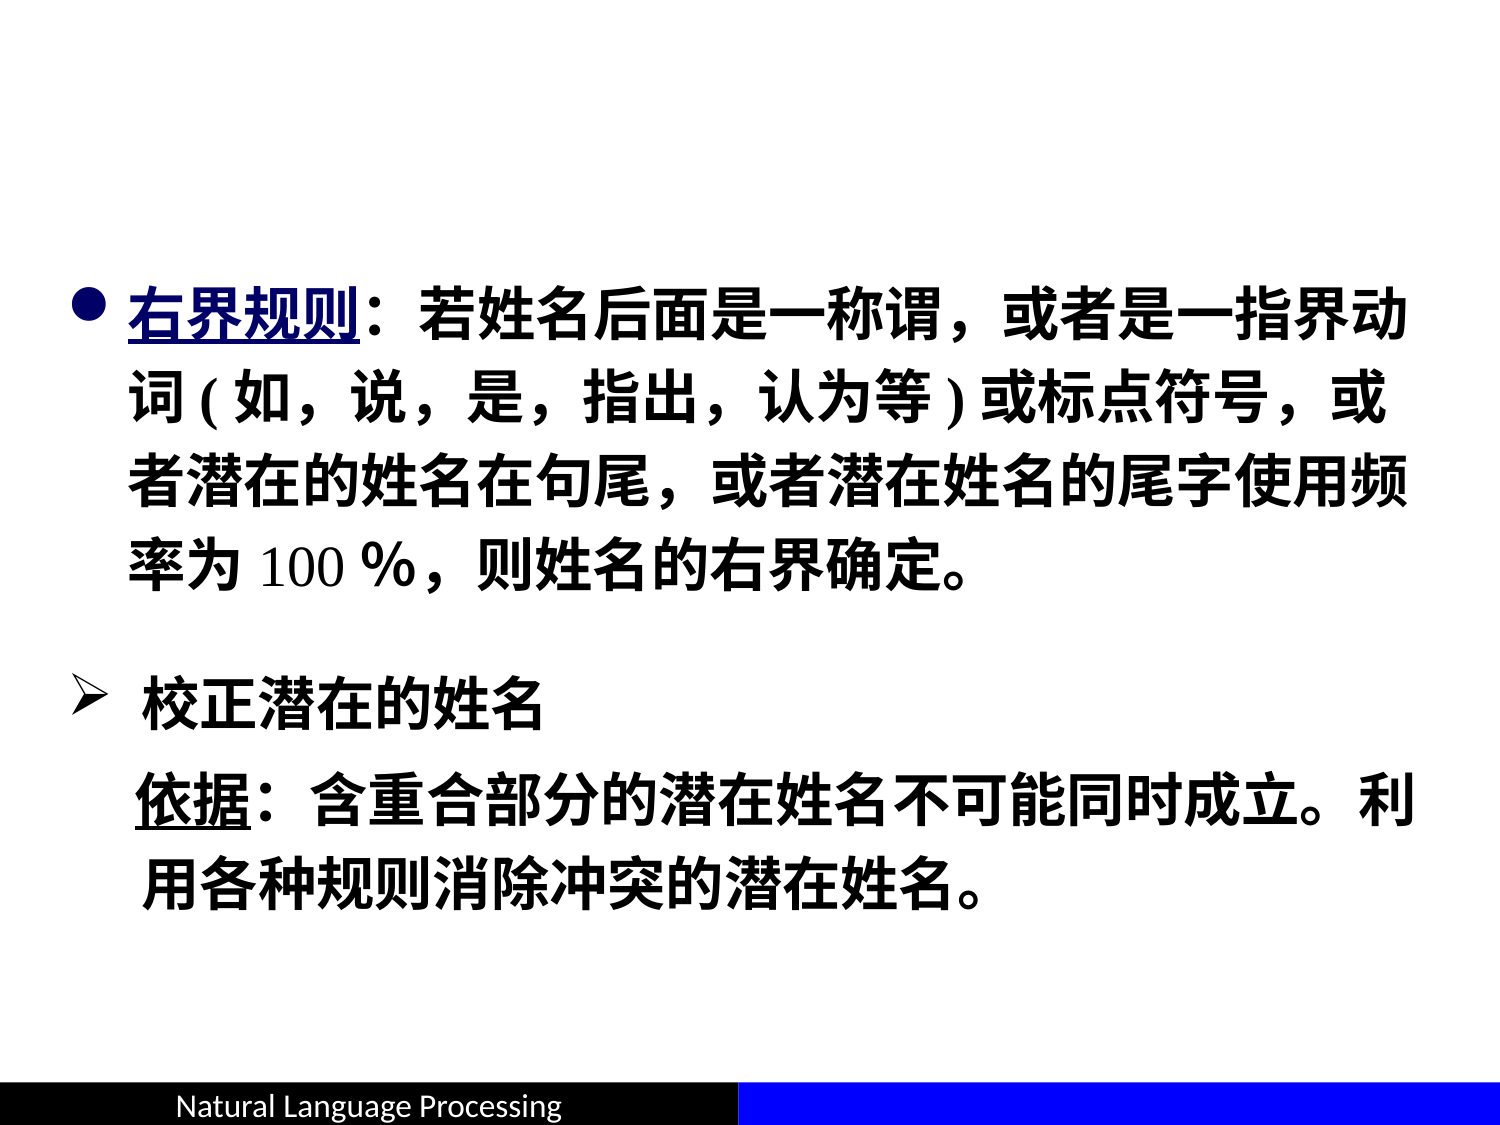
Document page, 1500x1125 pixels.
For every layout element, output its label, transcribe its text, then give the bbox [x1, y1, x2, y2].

text_box 右界规则：若姓名后面是一称谓，或者是一指界动词(如，说，是，指出，认为等)或标点符号，或者潜在的姓名在句尾，或者潜在姓名的尾字使用频率为100％，则姓名的右界确定。 [53, 255, 1442, 606]
text_box 校正潜在的姓名 依据：含重合部分的潜在姓名不可能同时成立。利用各种规则消除冲突的潜在姓名。 [53, 645, 1459, 925]
